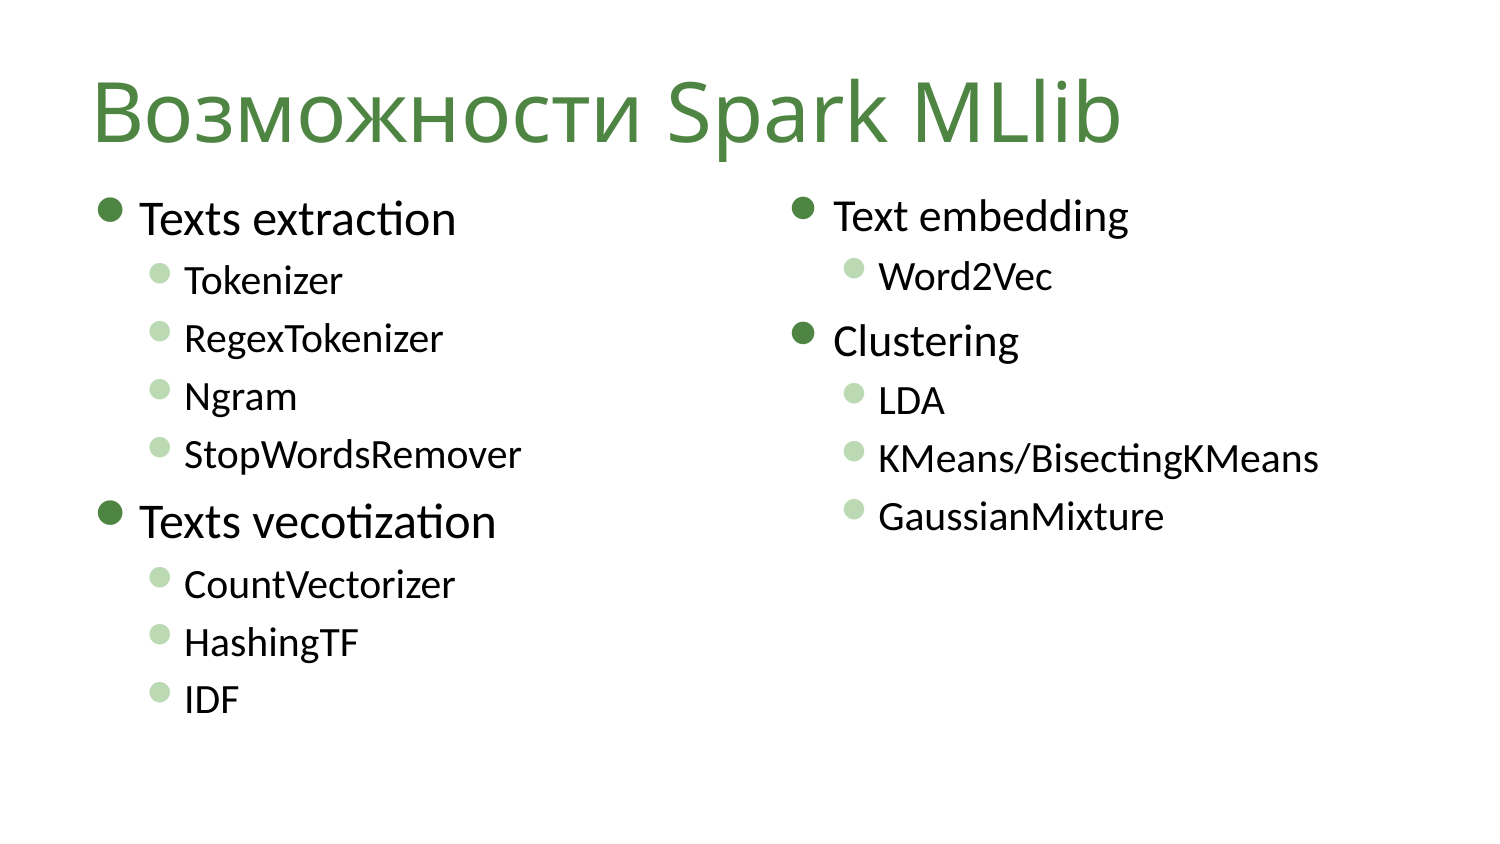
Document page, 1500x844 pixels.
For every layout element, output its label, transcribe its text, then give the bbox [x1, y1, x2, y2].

list Texts extraction Tokenizer RegexTokenizer Ngram StopWordsRemover Texts vecotization CountVectorizer HashingTF IDF [79, 178, 735, 741]
title Возможности Spark MLlib [75, 33, 1425, 175]
list Text embedding Word2Vec Clustering LDA KMeans/BisectingKMeans GaussianMixture [773, 178, 1425, 741]
